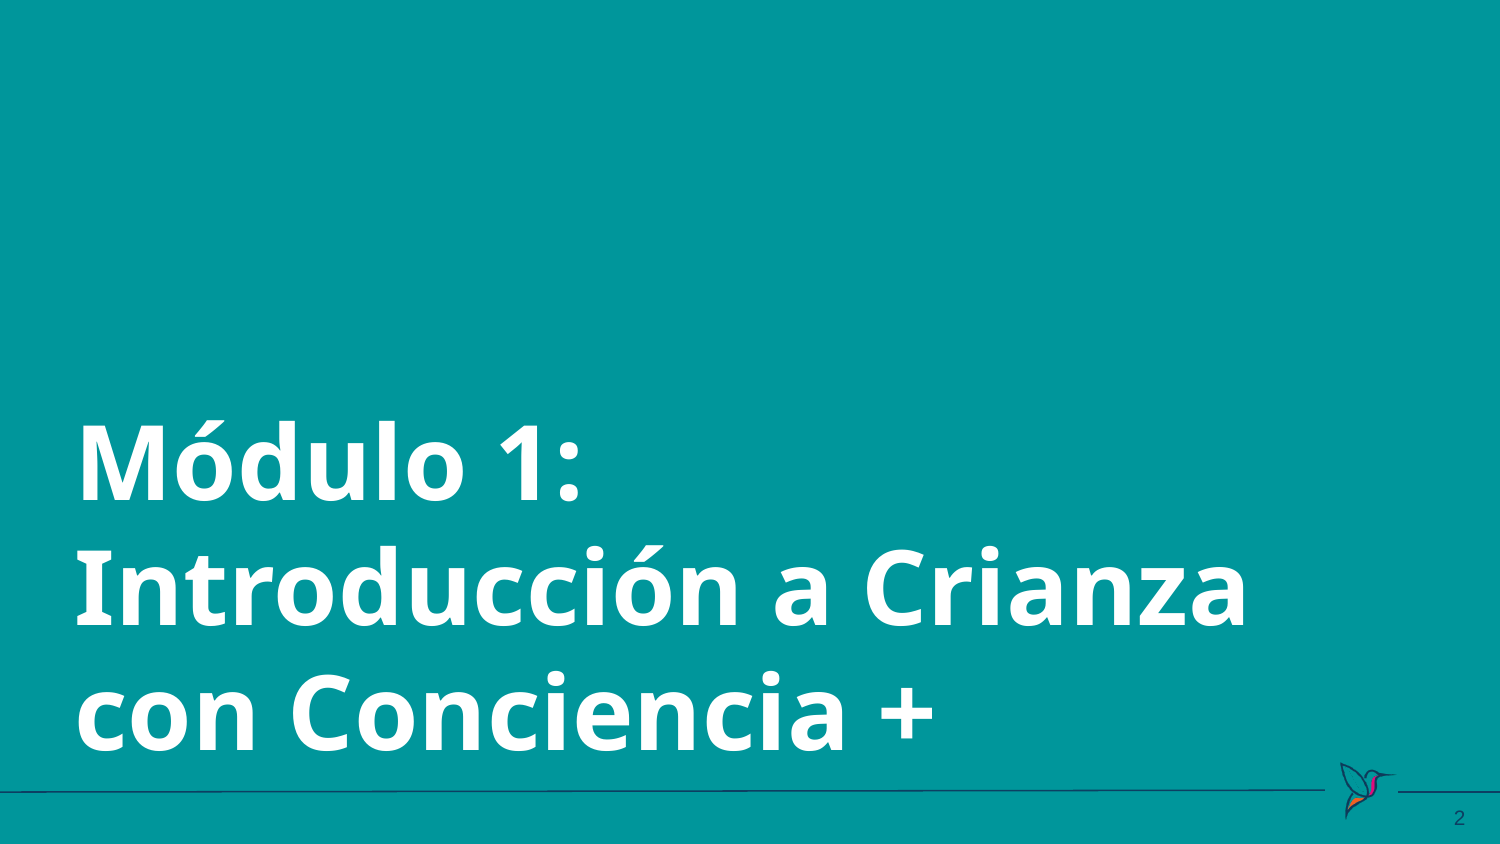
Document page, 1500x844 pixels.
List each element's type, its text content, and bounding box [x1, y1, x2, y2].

text_box Módulo 1: Introducción a Crianza con Conciencia + [59, 381, 1431, 618]
picture [1338, 759, 1398, 823]
